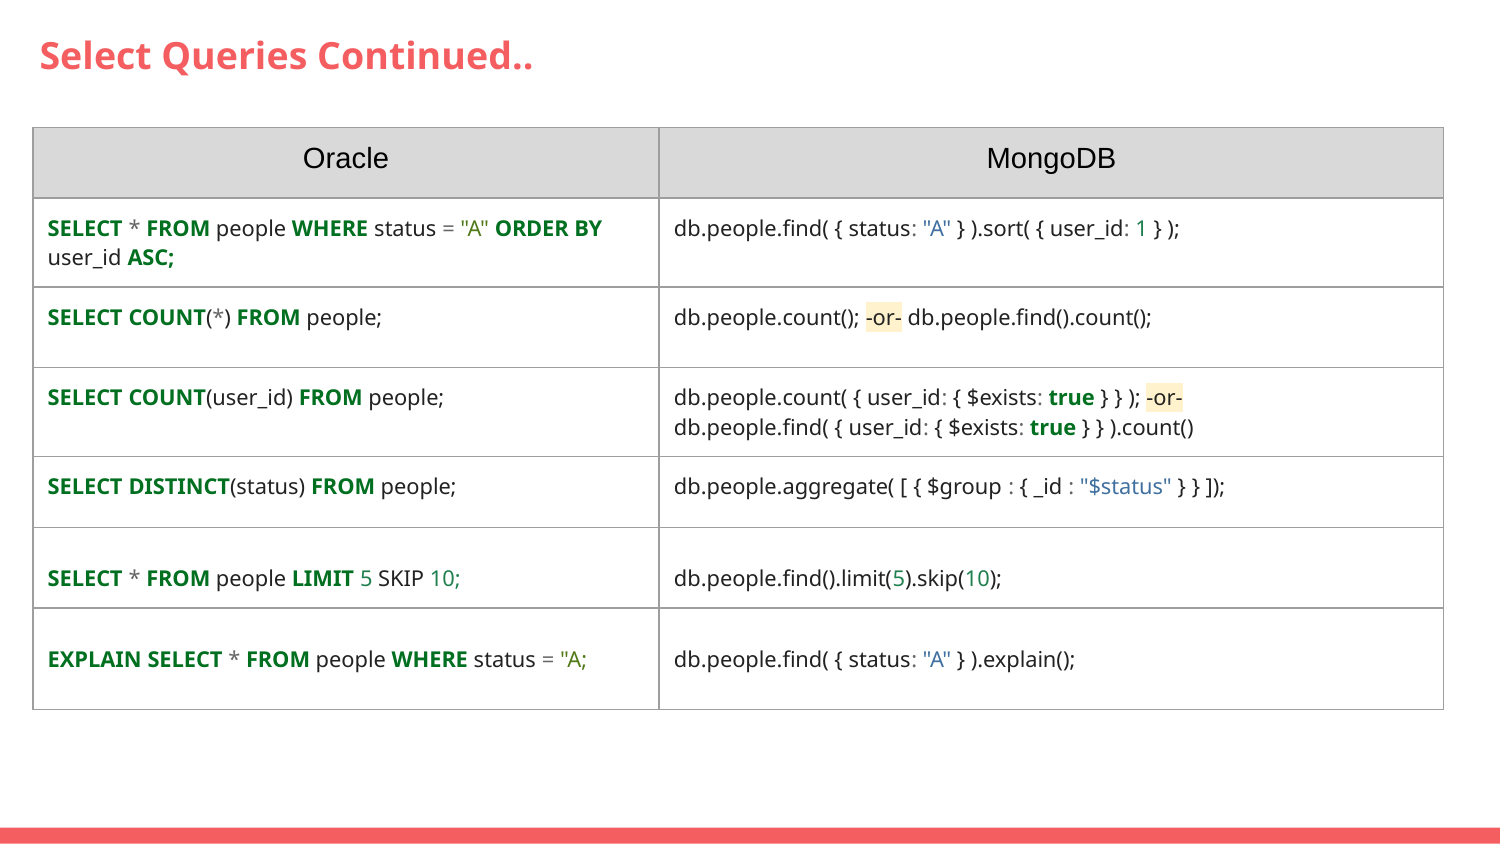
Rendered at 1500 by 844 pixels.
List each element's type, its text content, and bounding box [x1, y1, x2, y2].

table_cell db.people.find( { status: "A" } ).explain(); [660, 609, 1443, 709]
table_header Oracle [34, 128, 658, 197]
table_cell db.people.find().limit(5).skip(10); [660, 528, 1443, 607]
title Select Queries Continued.. [24, 17, 1423, 120]
table_cell db.people.count( { user_id: { $exists: true } } ); -or- db.people.find( { user_id: { $exists: true } } ).count() [660, 368, 1443, 456]
table_cell db.people.aggregate( [ { $group : { _id : "$status" } } ]); [660, 457, 1443, 527]
table_cell SELECT DISTINCT(status) FROM people; [34, 457, 658, 527]
table_cell SELECT * FROM people LIMIT 5 SKIP 10; [34, 528, 658, 607]
table_cell db.people.count(); -or- db.people.find().count(); [660, 288, 1443, 367]
table_cell db.people.find( { status: "A" } ).sort( { user_id: 1 } ); [660, 199, 1443, 286]
table_cell SELECT COUNT(*) FROM people; [34, 288, 658, 367]
table_cell SELECT * FROM people WHERE status = "A" ORDER BY user_id ASC; [34, 199, 658, 286]
table_cell EXPLAIN SELECT * FROM people WHERE status = "A; [34, 609, 658, 709]
table_header MongoDB [660, 128, 1443, 197]
table_cell SELECT COUNT(user_id) FROM people; [34, 368, 658, 456]
